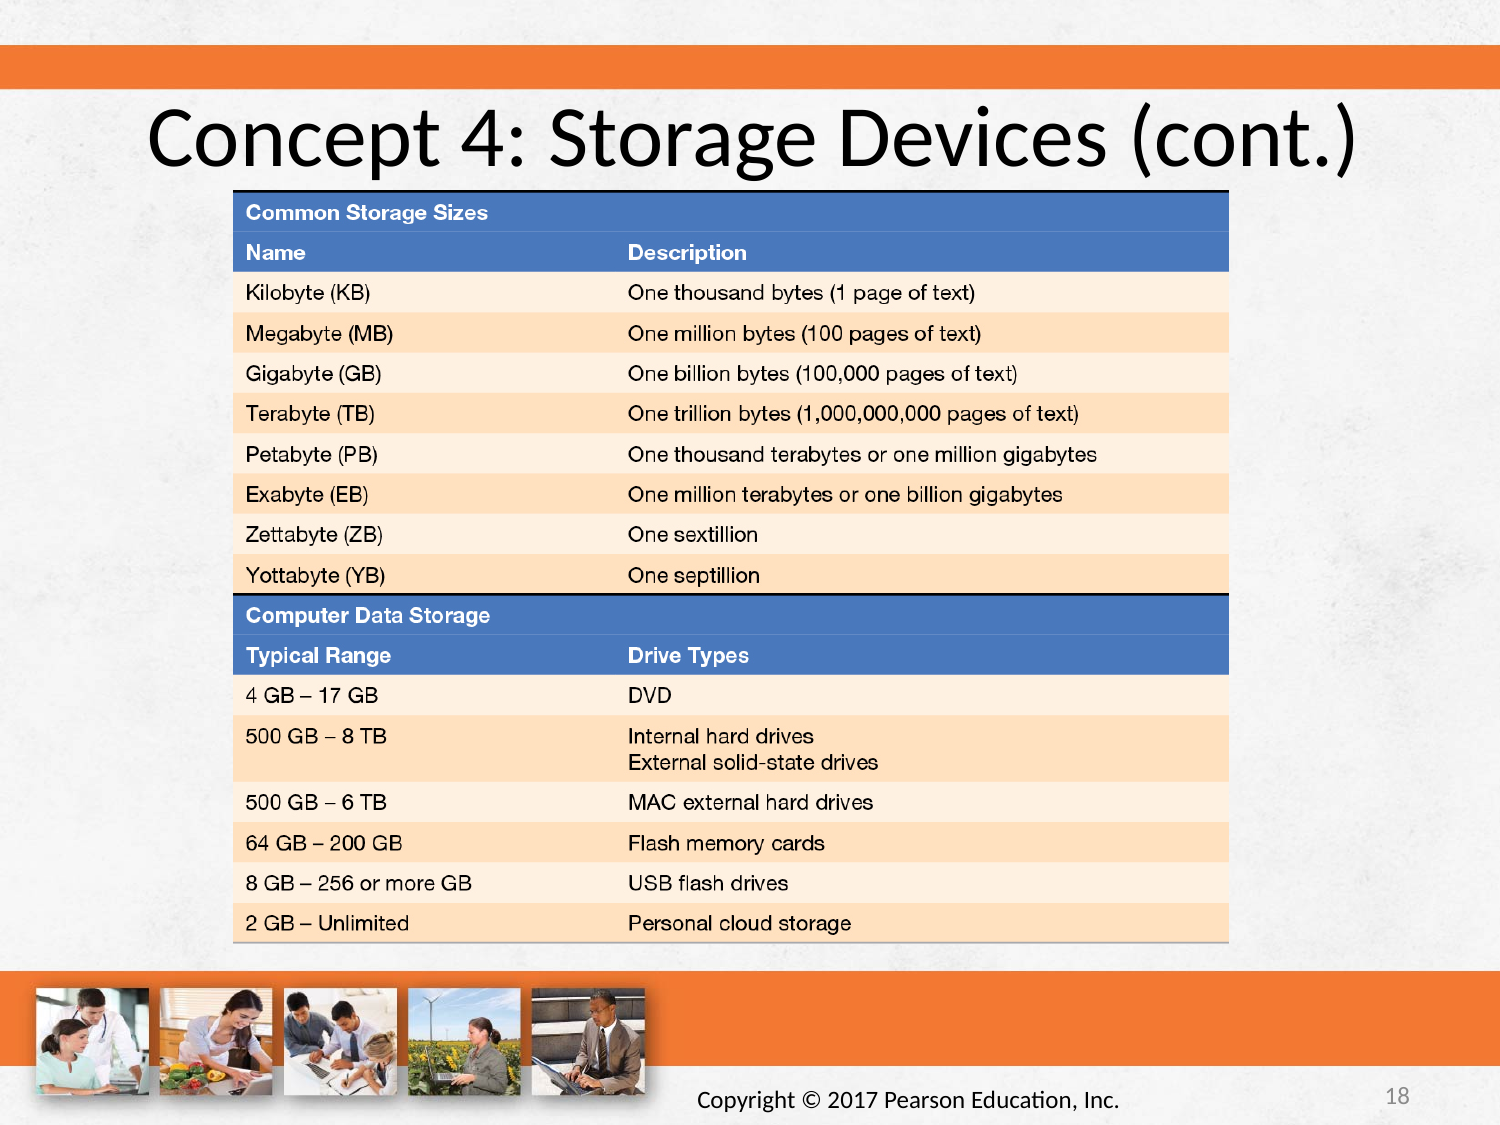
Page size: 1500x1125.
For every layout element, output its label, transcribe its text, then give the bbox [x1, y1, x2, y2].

footer Copyright © 2017 Pearson Education, Inc. [649, 1053, 1175, 1114]
slide_number 18 [1074, 1065, 1425, 1125]
picture [0, 0, 1500, 1125]
title Concept 4: Storage Devices (cont.) [108, 49, 1401, 213]
